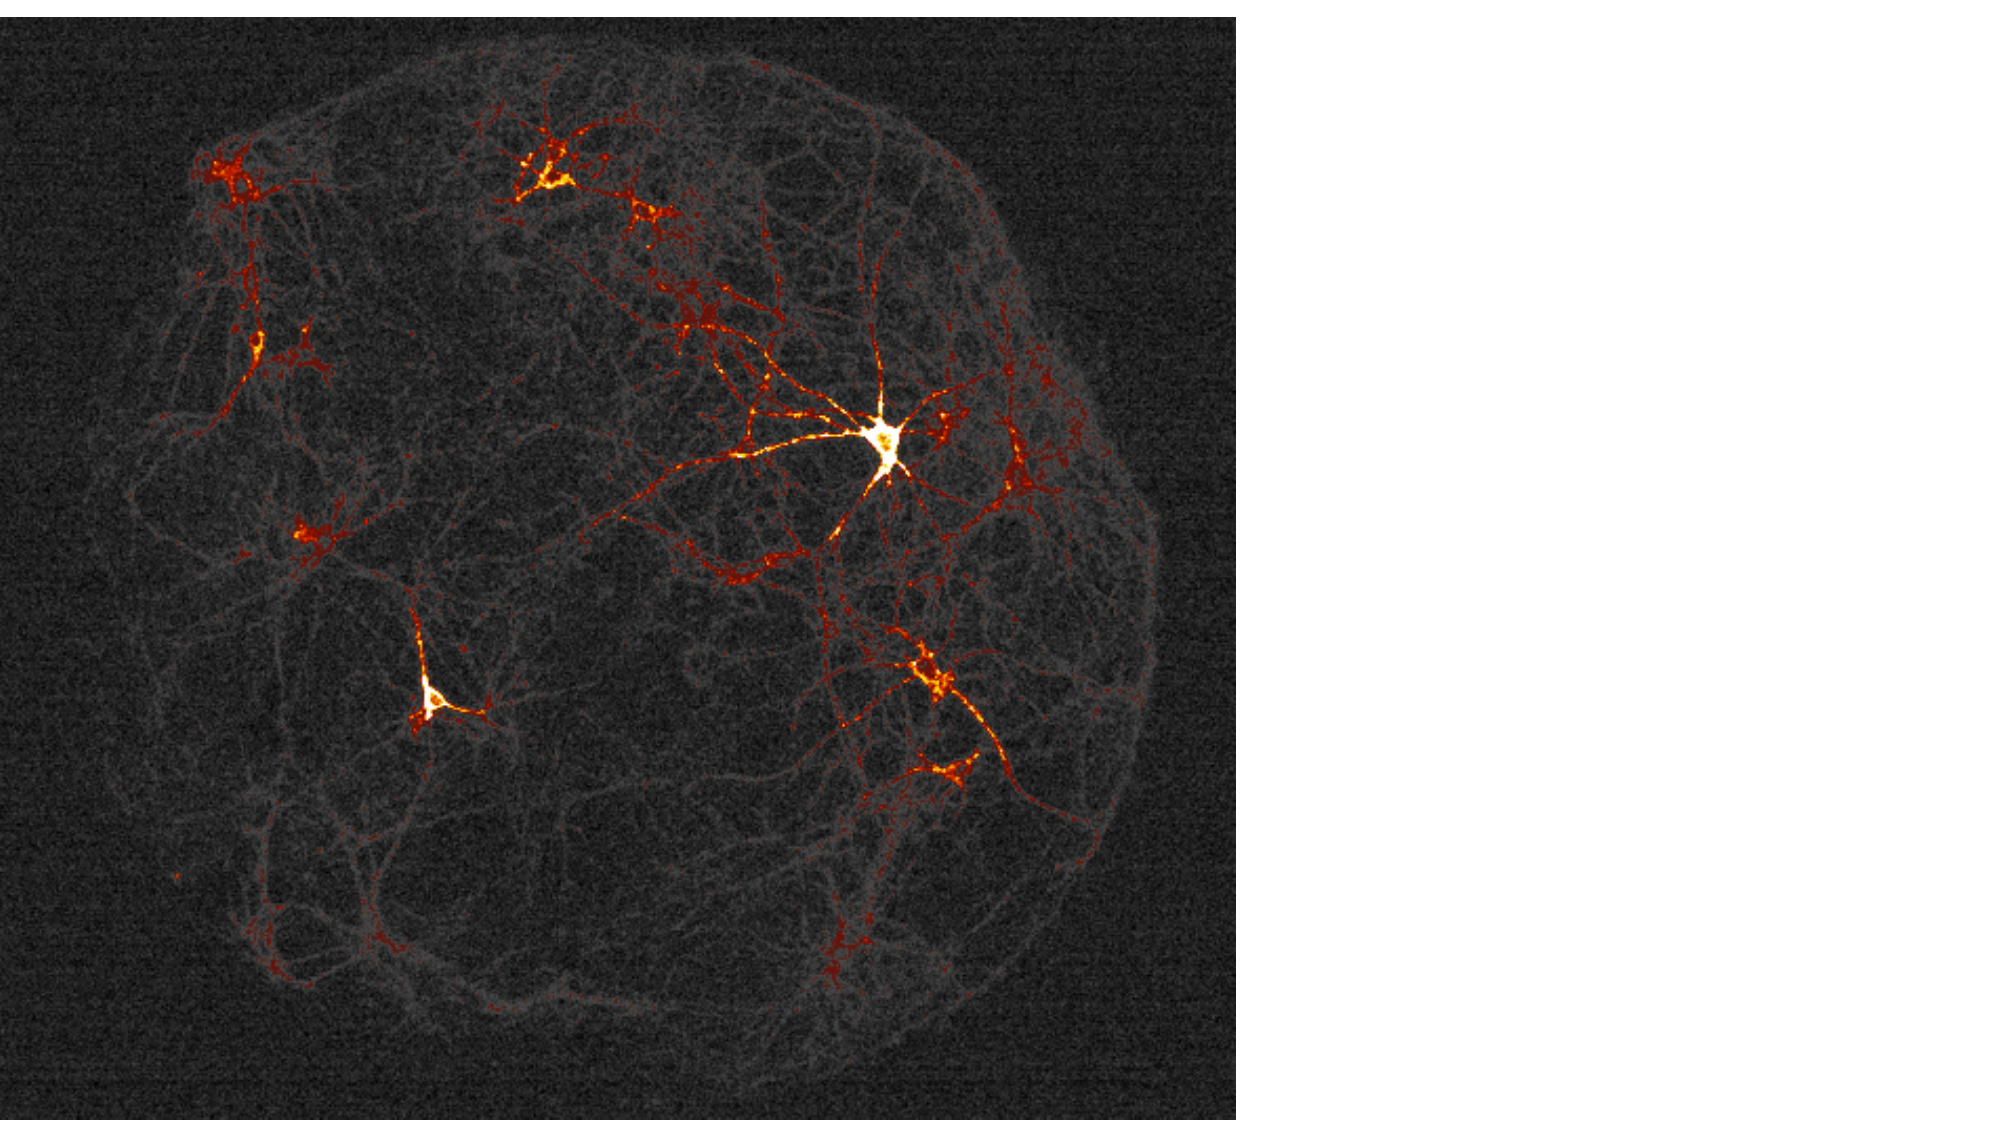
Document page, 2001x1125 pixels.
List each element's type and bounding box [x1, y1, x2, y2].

picture [0, 17, 1236, 1120]
